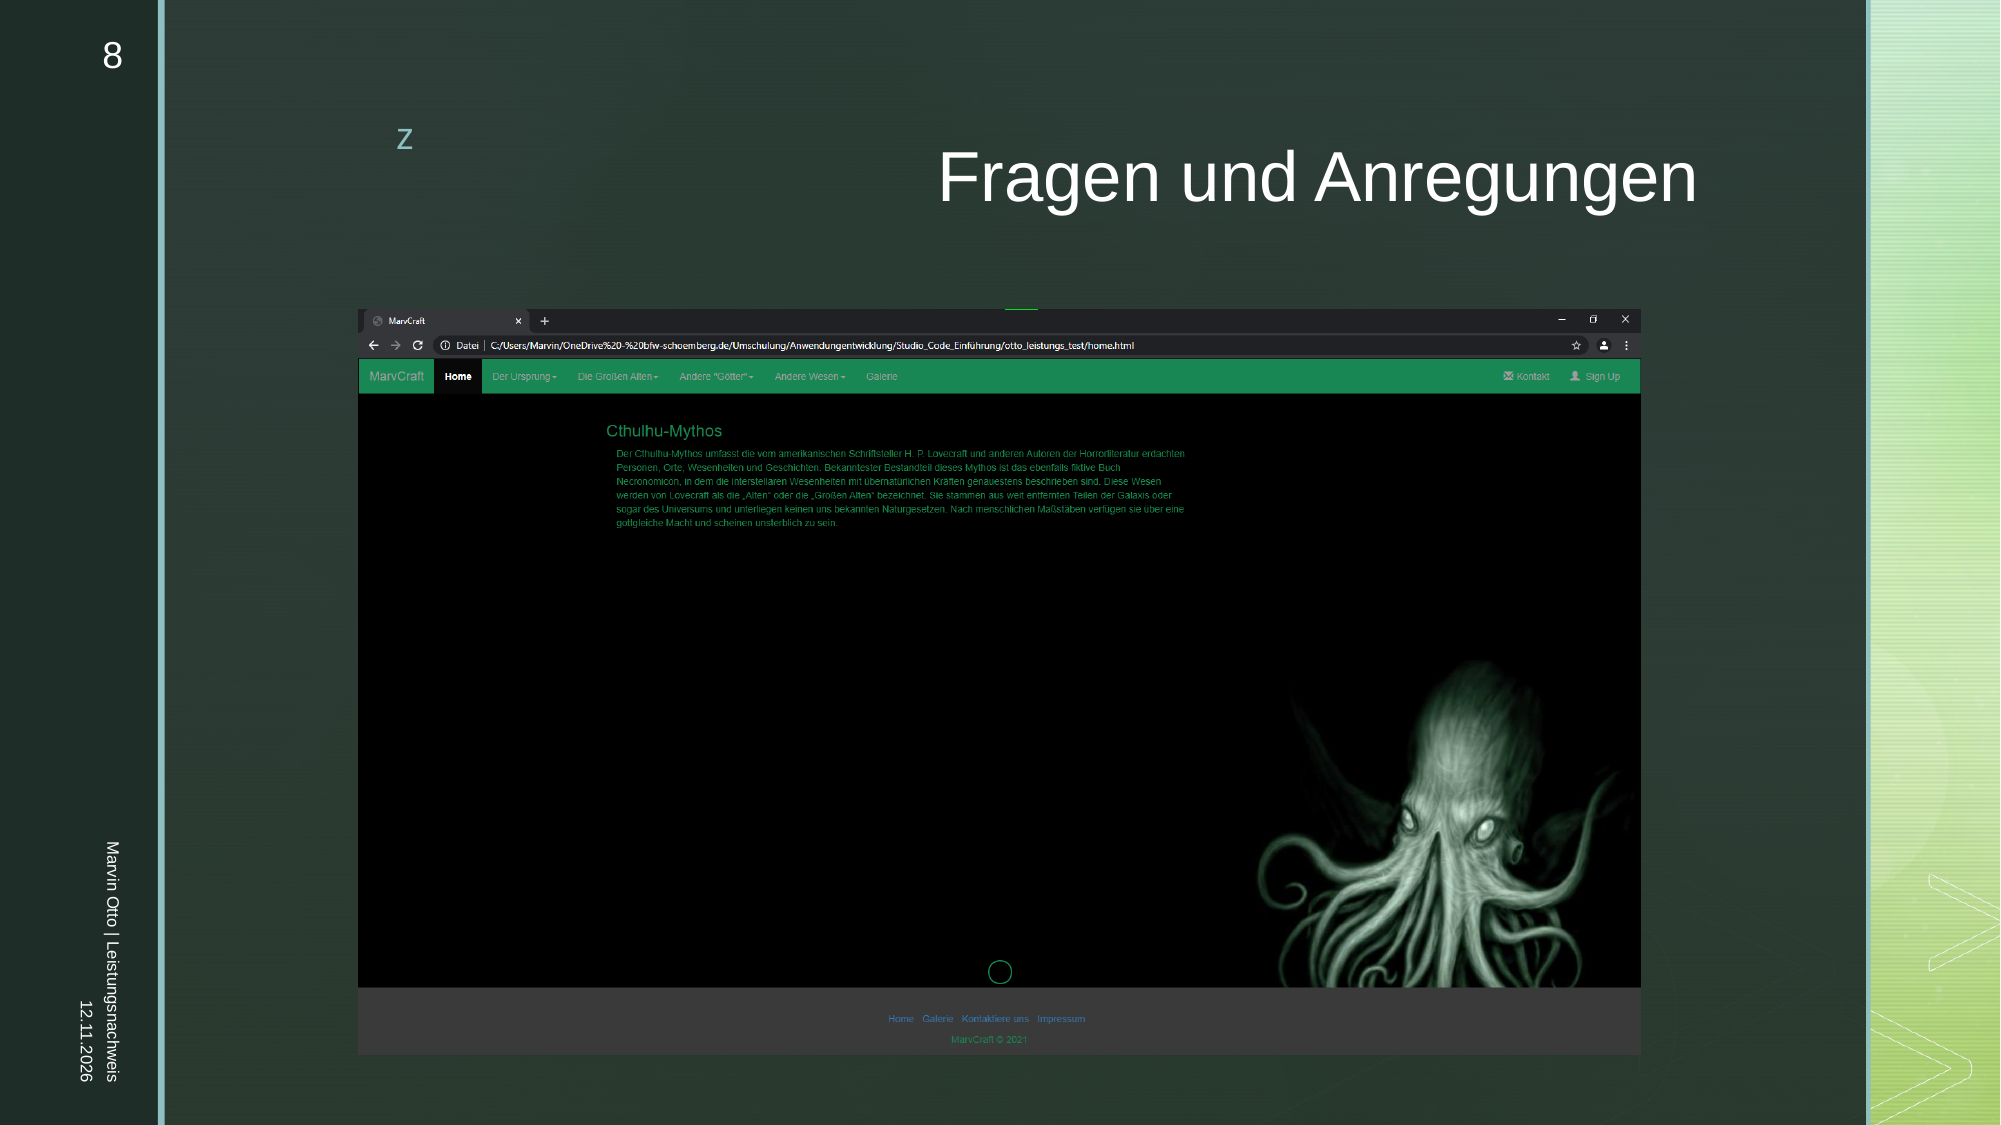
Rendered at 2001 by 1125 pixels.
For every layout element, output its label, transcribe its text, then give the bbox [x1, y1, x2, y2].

title Fragen und Anregungen [428, 132, 1734, 310]
slide_number 8 [25, 26, 131, 80]
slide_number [70, 661, 101, 1098]
footer Marvin Otto | Leistungsnachweis [101, 132, 131, 1098]
picture [358, 308, 1642, 1055]
picture [1871, 0, 2001, 1125]
